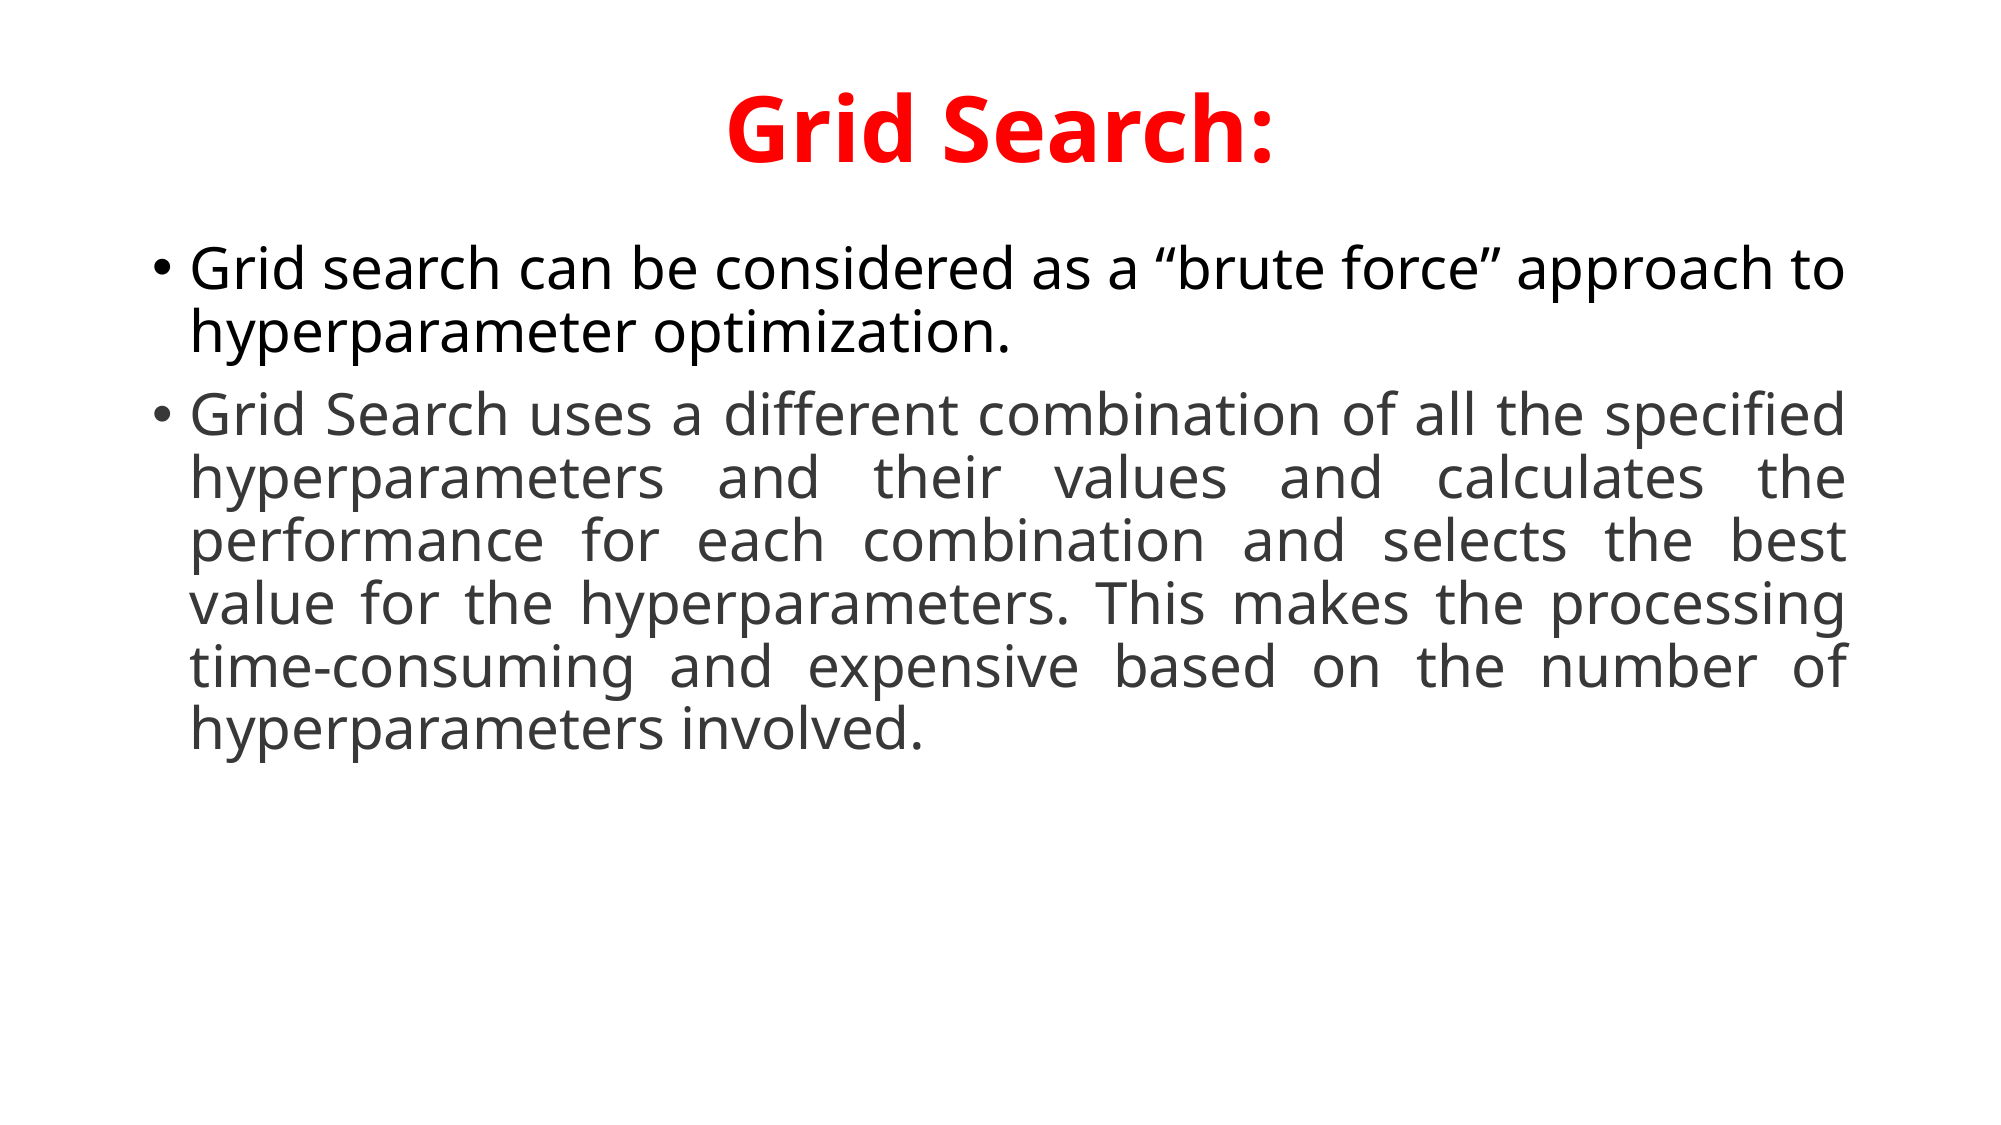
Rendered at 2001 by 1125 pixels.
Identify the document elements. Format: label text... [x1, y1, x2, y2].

list Grid search can be considered as a “brute force” approach to hyperparameter optimization. Grid Search uses a different combination of all the specified hyperparameters and their values and calculates the performance for each combination and selects the best value for the hyperparameters. This makes the processing time-consuming and expensive based on the number of hyperparameters involved. [137, 231, 1863, 946]
title Grid Search: [137, 59, 1863, 206]
